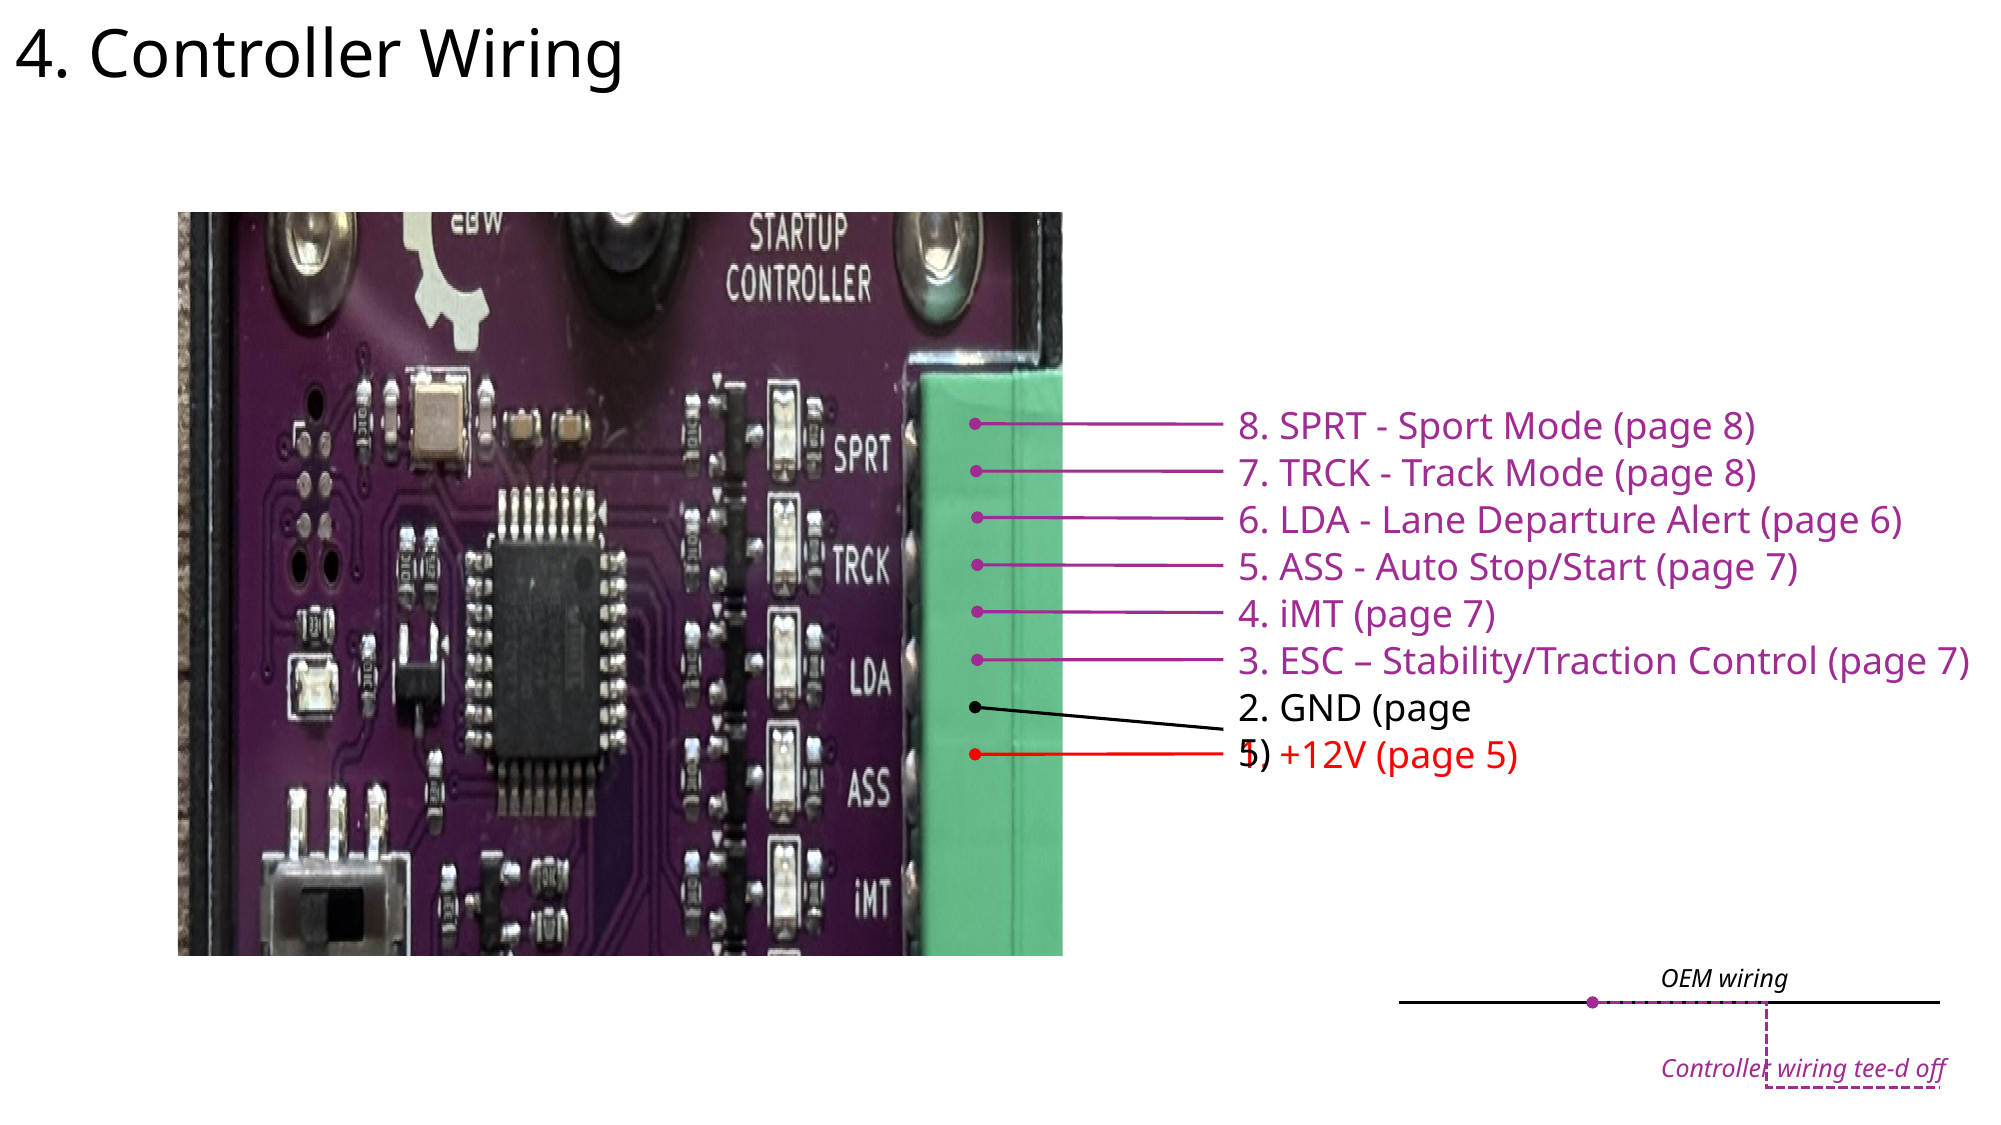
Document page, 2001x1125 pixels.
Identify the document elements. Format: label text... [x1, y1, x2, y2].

picture [177, 212, 1064, 956]
text_box 5. ASS - Auto Stop/Start (page 7) [1223, 549, 1897, 596]
text_box 3. ESC – Stability/Traction Control (page 7) [1223, 629, 2000, 690]
text_box 2. GND (page 5) [1223, 690, 1510, 782]
text_box 6. LDA - Lane Departure Alert (page 6) [1223, 488, 1925, 549]
text_box 7. TRCK - Track Mode (page 8) [1223, 441, 1787, 488]
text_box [976, 516, 1224, 520]
title 4. Controller Wiring [0, 0, 1725, 112]
text_box 8. SPRT - Sport Mode (page 8) [1223, 394, 1787, 441]
text_box 1. +12V (page 5) [1223, 723, 1726, 784]
text_box 4. iMT (page 7) [1223, 596, 1787, 629]
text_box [1398, 954, 1986, 1091]
